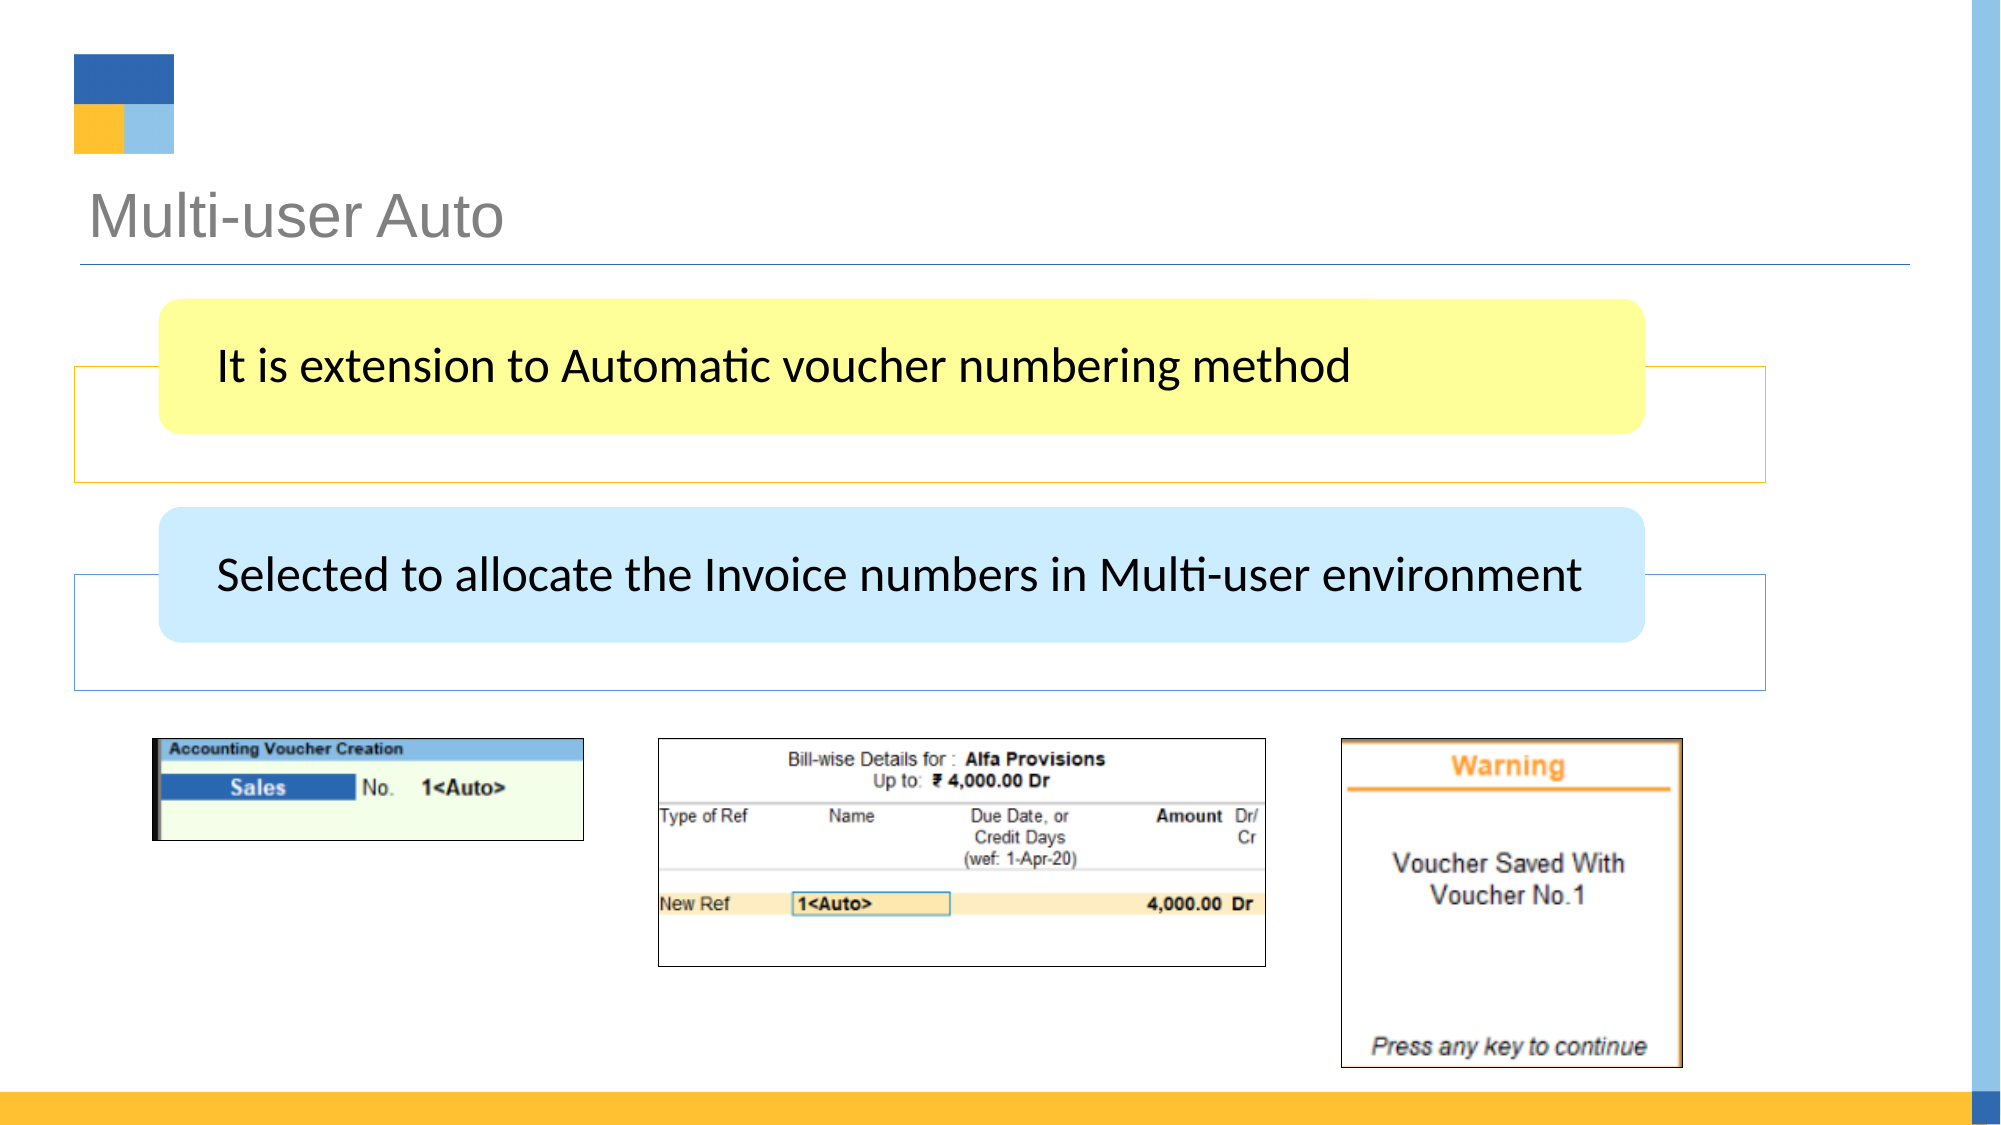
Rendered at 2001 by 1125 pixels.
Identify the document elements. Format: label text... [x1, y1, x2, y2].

picture [658, 738, 1266, 967]
picture [151, 738, 584, 840]
picture [1340, 738, 1683, 1068]
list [74, 297, 1766, 693]
title Multi-user Auto [74, 176, 1904, 251]
picture [74, 54, 174, 154]
